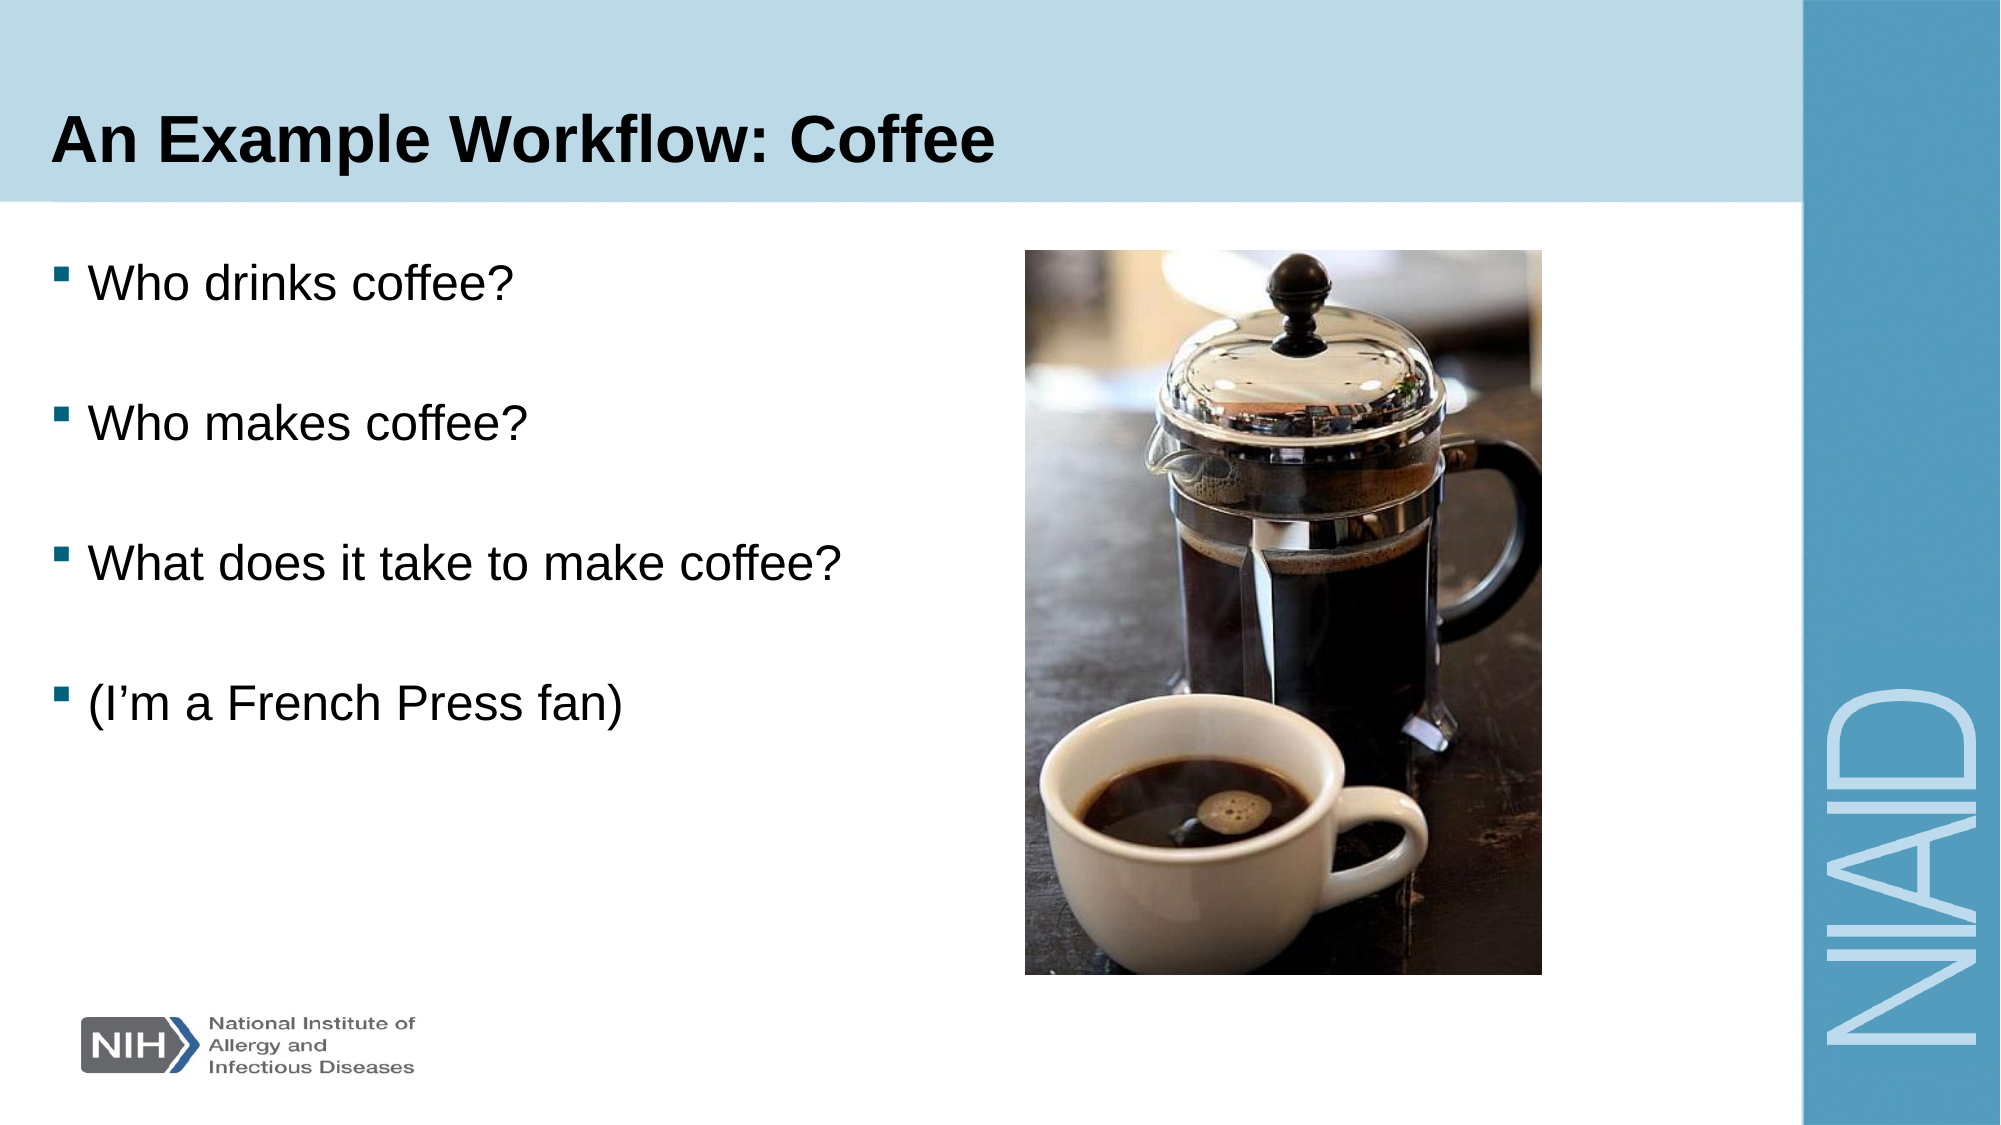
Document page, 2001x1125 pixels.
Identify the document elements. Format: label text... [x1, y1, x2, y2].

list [1025, 250, 1542, 976]
title An Example Workflow: Coffee [50, 25, 1700, 176]
picture [0, 0, 2000, 1125]
list Who drinks coffee? Who makes coffee? What does it take to make coffee? (I’m a French Press fan) [50, 250, 850, 975]
